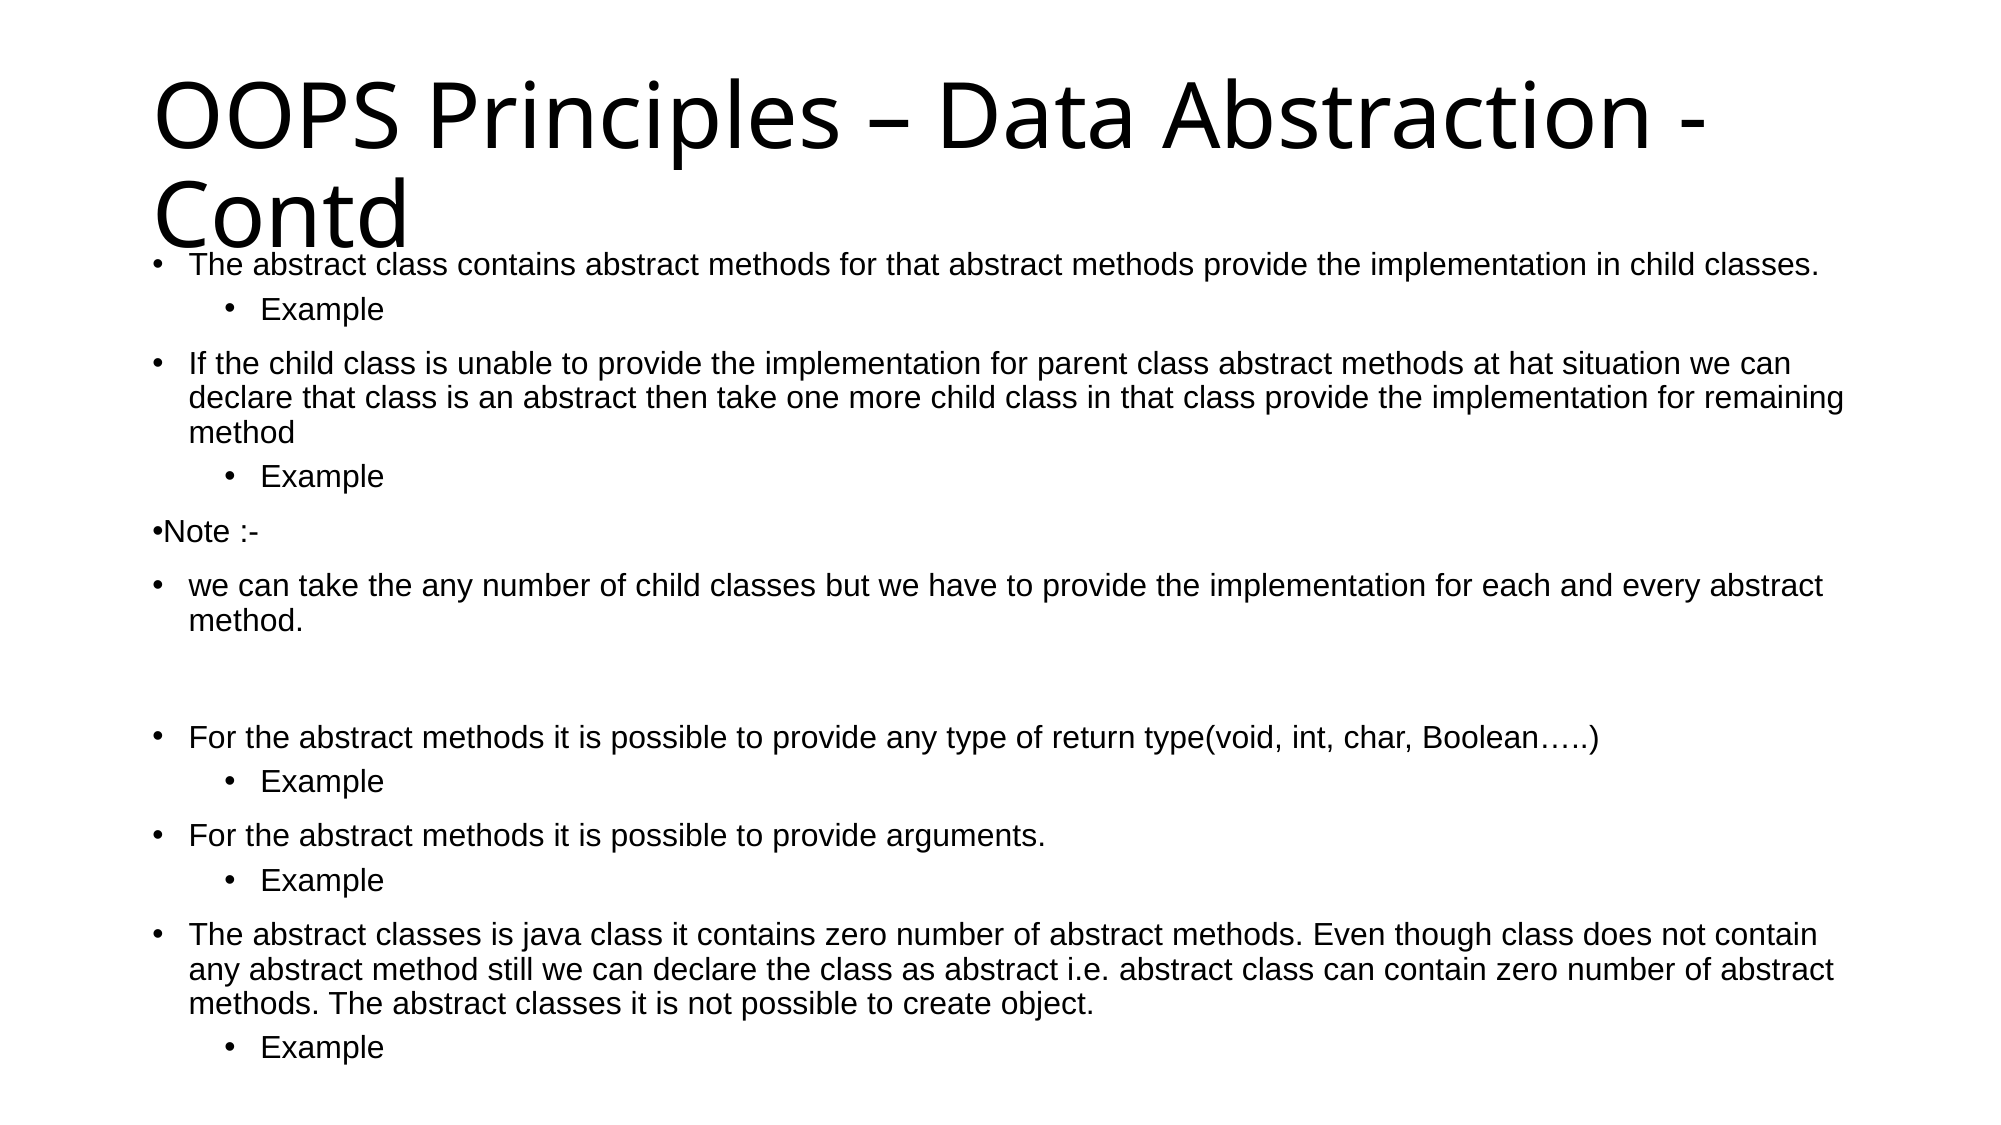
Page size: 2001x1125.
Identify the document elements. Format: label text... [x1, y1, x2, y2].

title OOPS Principles – Data Abstraction - Contd [137, 59, 1863, 240]
list The abstract class contains abstract methods for that abstract methods provide the implementation in child classes. Example If the child class is unable to provide the implementation for parent class abstract methods at hat situation we can declare that class is an abstract then take one more child class in that class provide the implementation for remaining method Example Note :- we can take the any number of child classes but we have to provide the implementation for each and every abstract method. For the abstract methods it is possible to provide any type of return type(void, int, char, Boolean…..) Example For the abstract methods it is possible to provide arguments. Example The abstract classes is java class it contains zero number of abstract methods. Even though class does not contain any abstract method still we can declare the class as abstract i.e. abstract class can contain zero number of abstract methods. The abstract classes it is not possible to create object. Example [137, 240, 1863, 1086]
